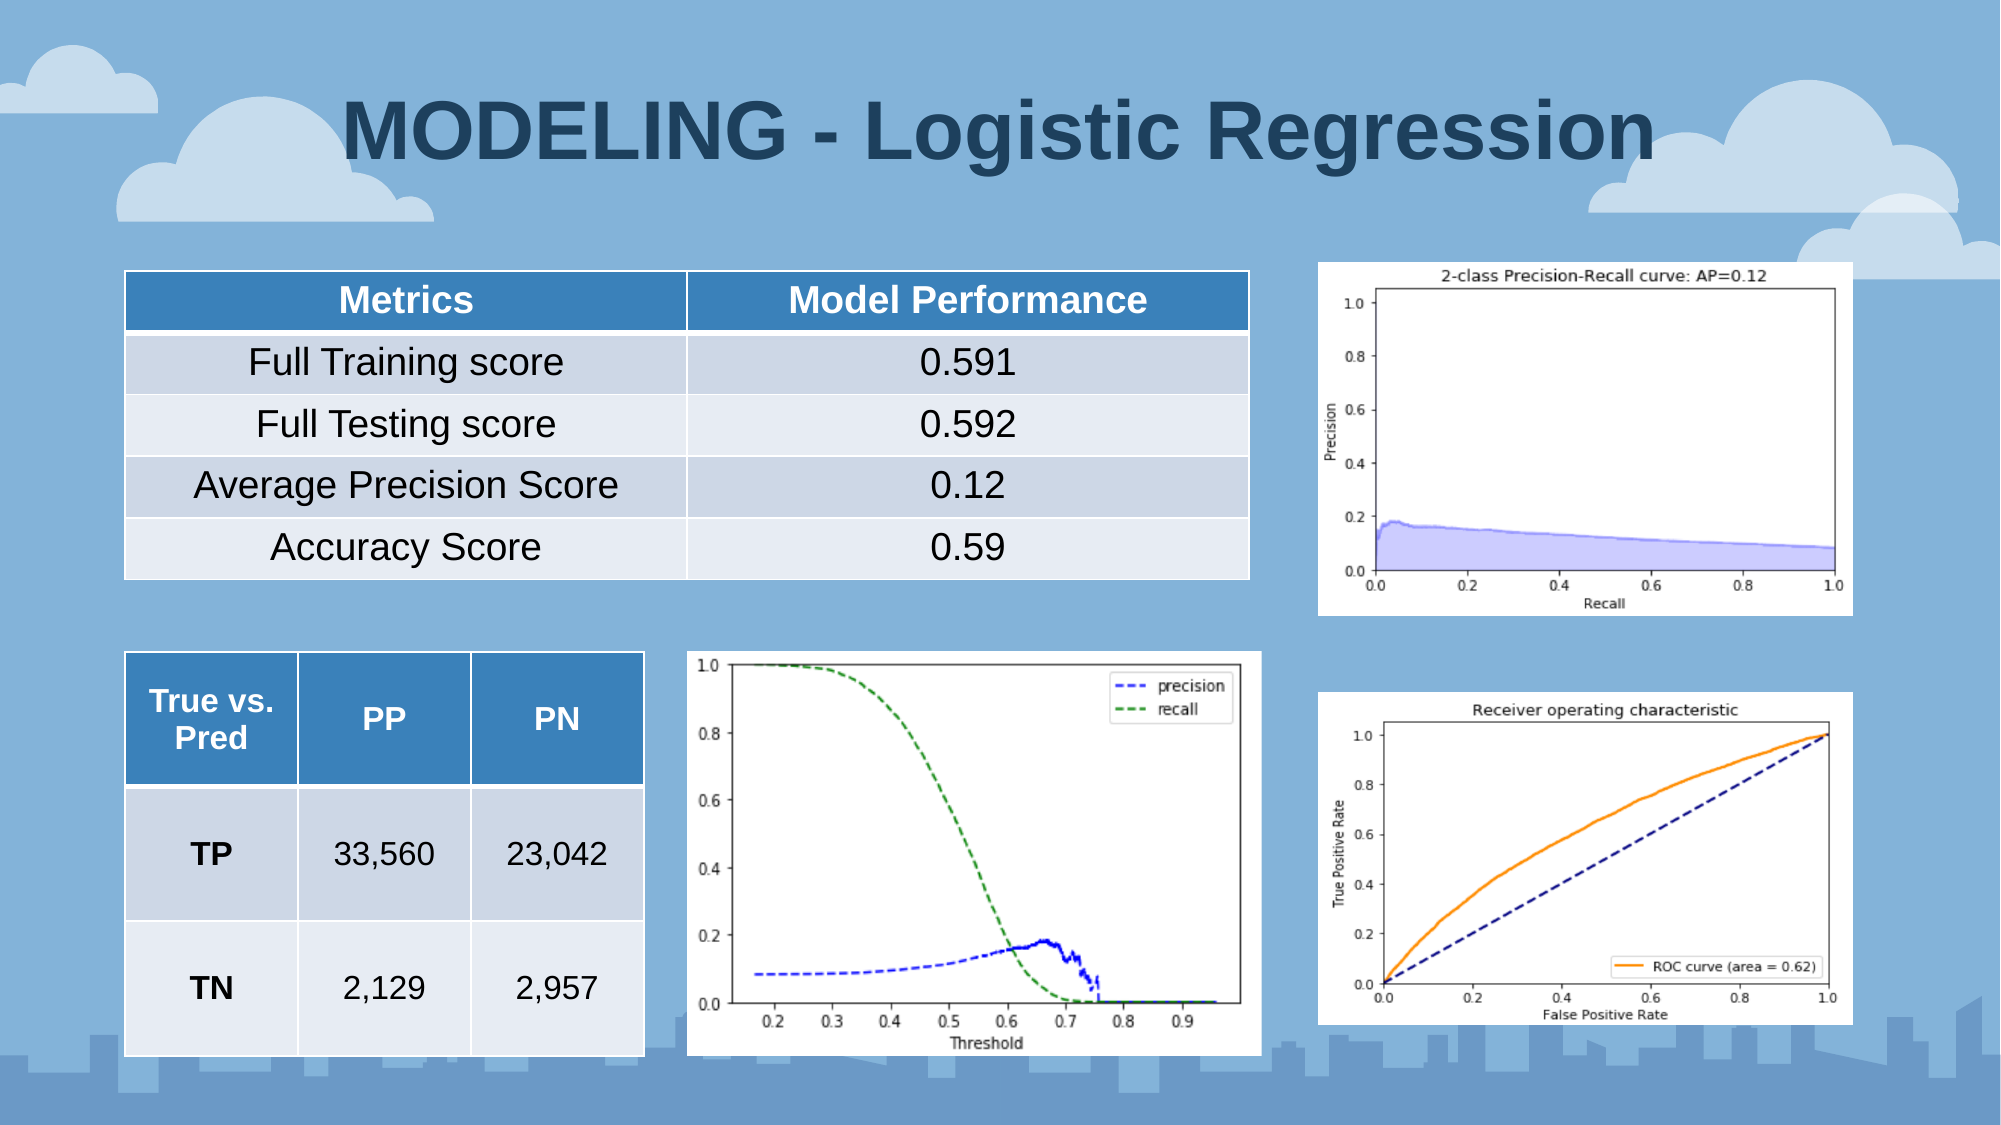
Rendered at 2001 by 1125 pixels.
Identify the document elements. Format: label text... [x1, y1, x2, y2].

table_header True vs. Pred [126, 653, 297, 784]
table_header PP [299, 653, 470, 784]
table_cell Full Testing score [126, 395, 686, 455]
picture [1318, 692, 1853, 1025]
table_cell 33,560 [299, 789, 470, 920]
table_cell 2,129 [299, 922, 470, 1055]
table_cell Accuracy Score [126, 519, 686, 579]
picture [1318, 262, 1853, 616]
table_cell TP [126, 789, 297, 920]
table_cell 0.591 [688, 336, 1248, 394]
table_cell 0.12 [688, 457, 1248, 517]
table_cell Average Precision Score [126, 457, 686, 517]
table_header Model Performance [688, 272, 1248, 330]
table_cell 23,042 [472, 789, 643, 920]
table_header Metrics [126, 272, 686, 330]
text_box MODELING - Logistic Regression [73, 69, 1926, 185]
table_cell 0.592 [688, 395, 1248, 455]
table_cell Full Training score [126, 336, 686, 394]
table_cell 2,957 [472, 922, 643, 1055]
table_cell 0.59 [688, 519, 1248, 579]
picture [686, 651, 1262, 1056]
table_cell TN [126, 922, 297, 1055]
table_header PN [472, 653, 643, 784]
